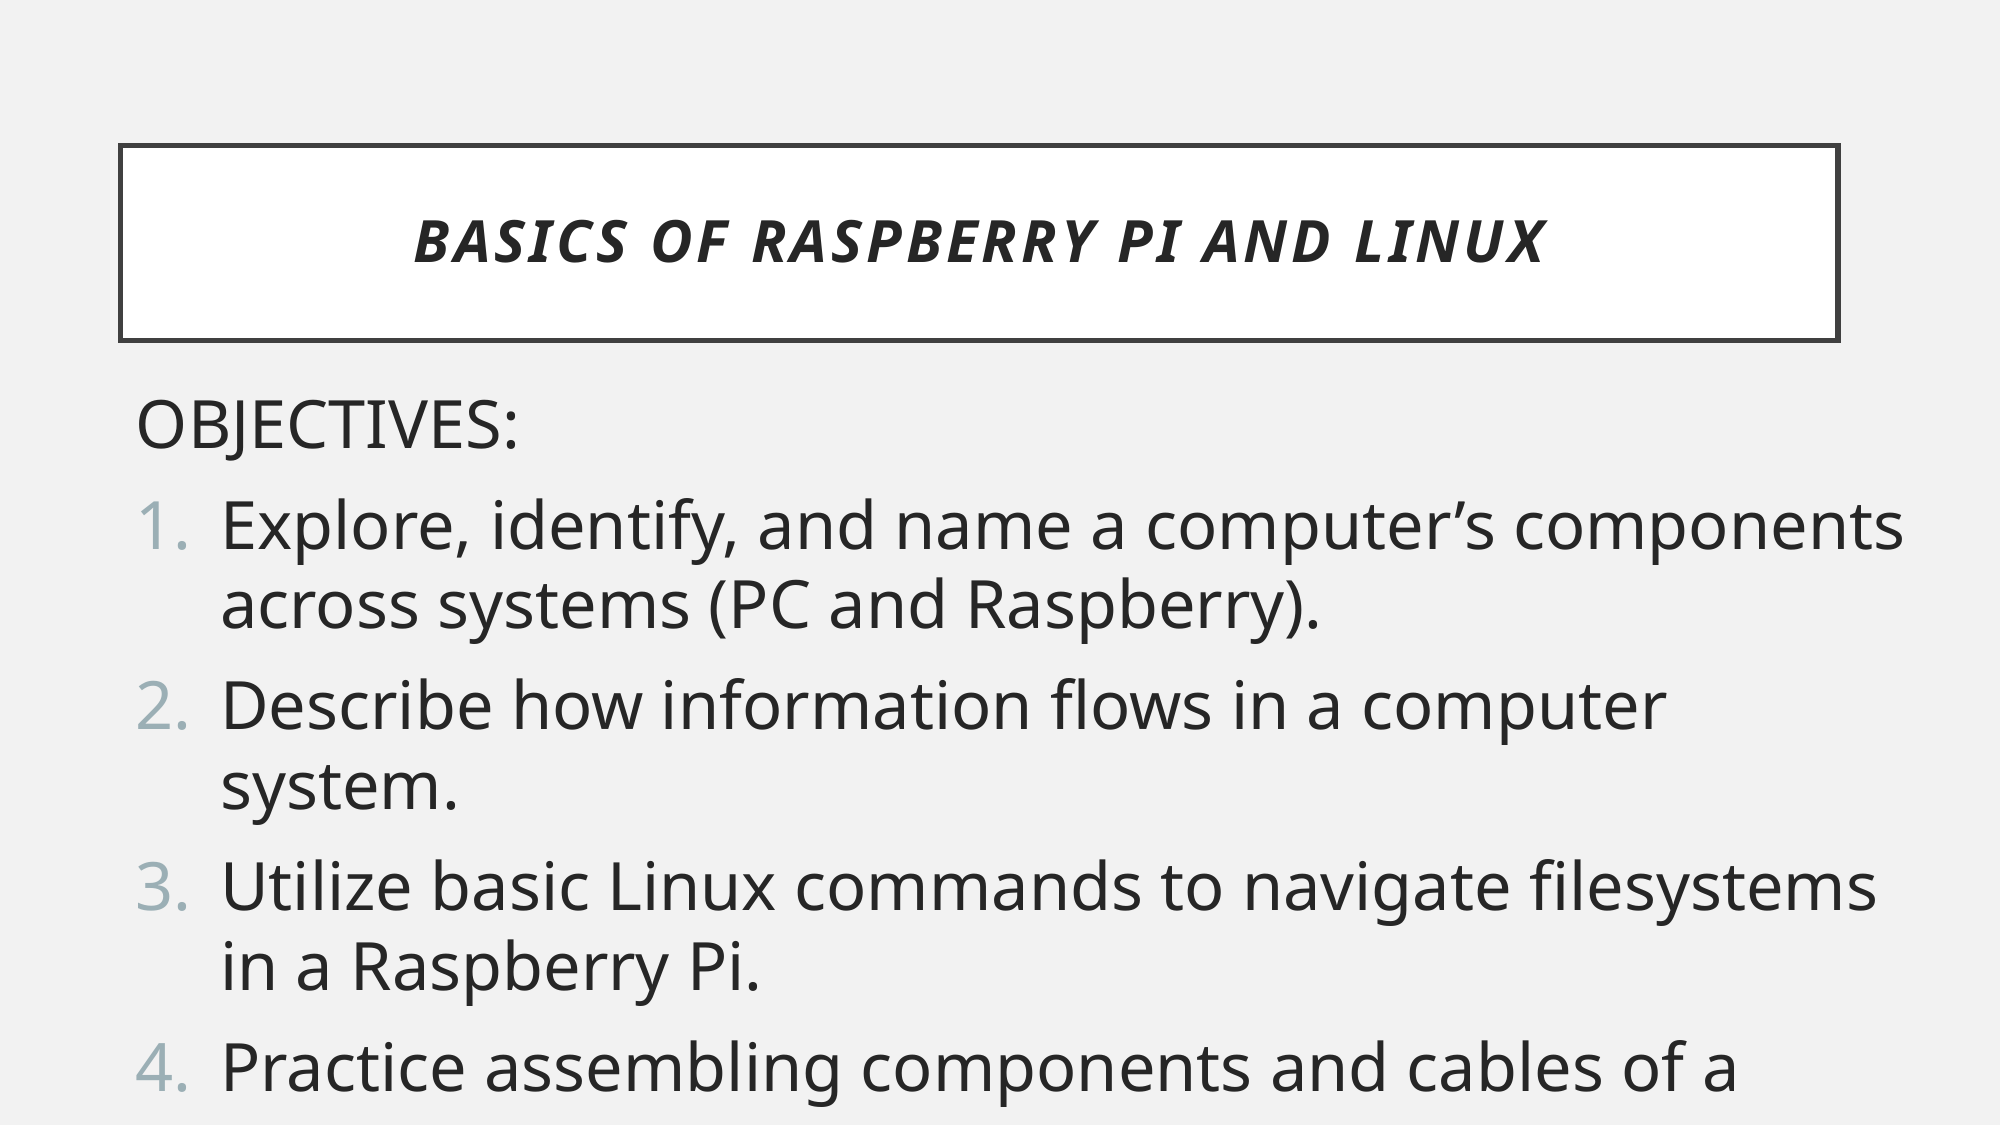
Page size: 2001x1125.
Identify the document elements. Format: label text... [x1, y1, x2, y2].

title Basics of Raspberry PI and Linux [118, 143, 1841, 343]
list OBJECTIVES: Explore, identify, and name a computer’s components across systems (PC and Raspberry). Describe how information flows in a computer system. Utilize basic Linux commands to navigate filesystems in a Raspberry Pi. Practice assembling components and cables of a computer system. [120, 374, 1938, 1096]
